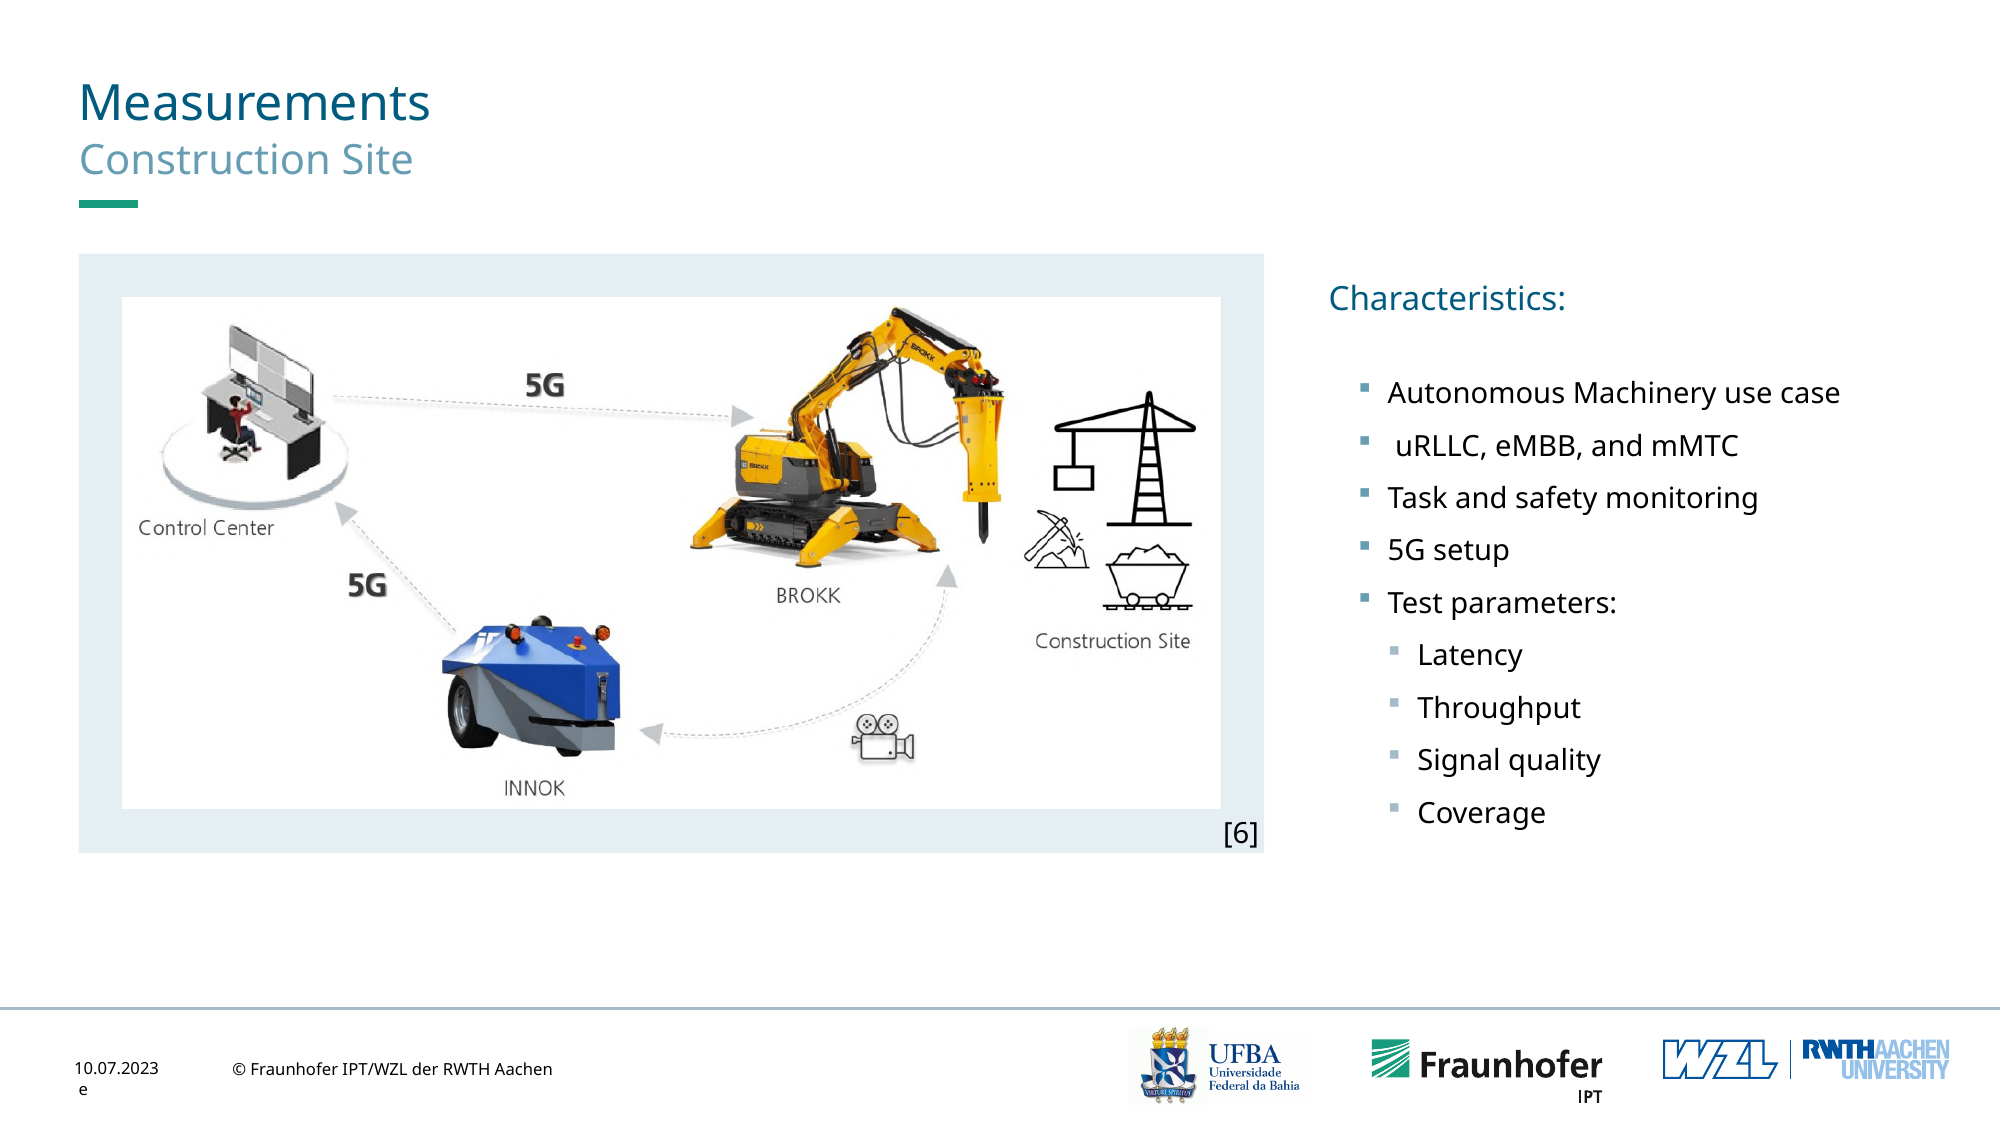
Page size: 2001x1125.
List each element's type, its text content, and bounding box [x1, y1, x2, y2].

title Measurements [78, 64, 1922, 127]
text_box [78, 253, 1265, 854]
text_box [6] [1223, 808, 1259, 850]
list Construction Site [78, 127, 1922, 180]
list Characteristics: Autonomous Machinery use case uRLLC, eMBB, and mMTC Task and safety monitoring 5G setup Test parameters: Latency Throughput Signal quality Coverage [1328, 273, 1854, 989]
picture [122, 297, 1221, 809]
text_box © Fraunhofer IPT/WZL der RWTH Aachen [232, 1058, 717, 1079]
text_box 10.07.2023 [59, 1009, 212, 1125]
picture [1129, 1026, 1311, 1106]
